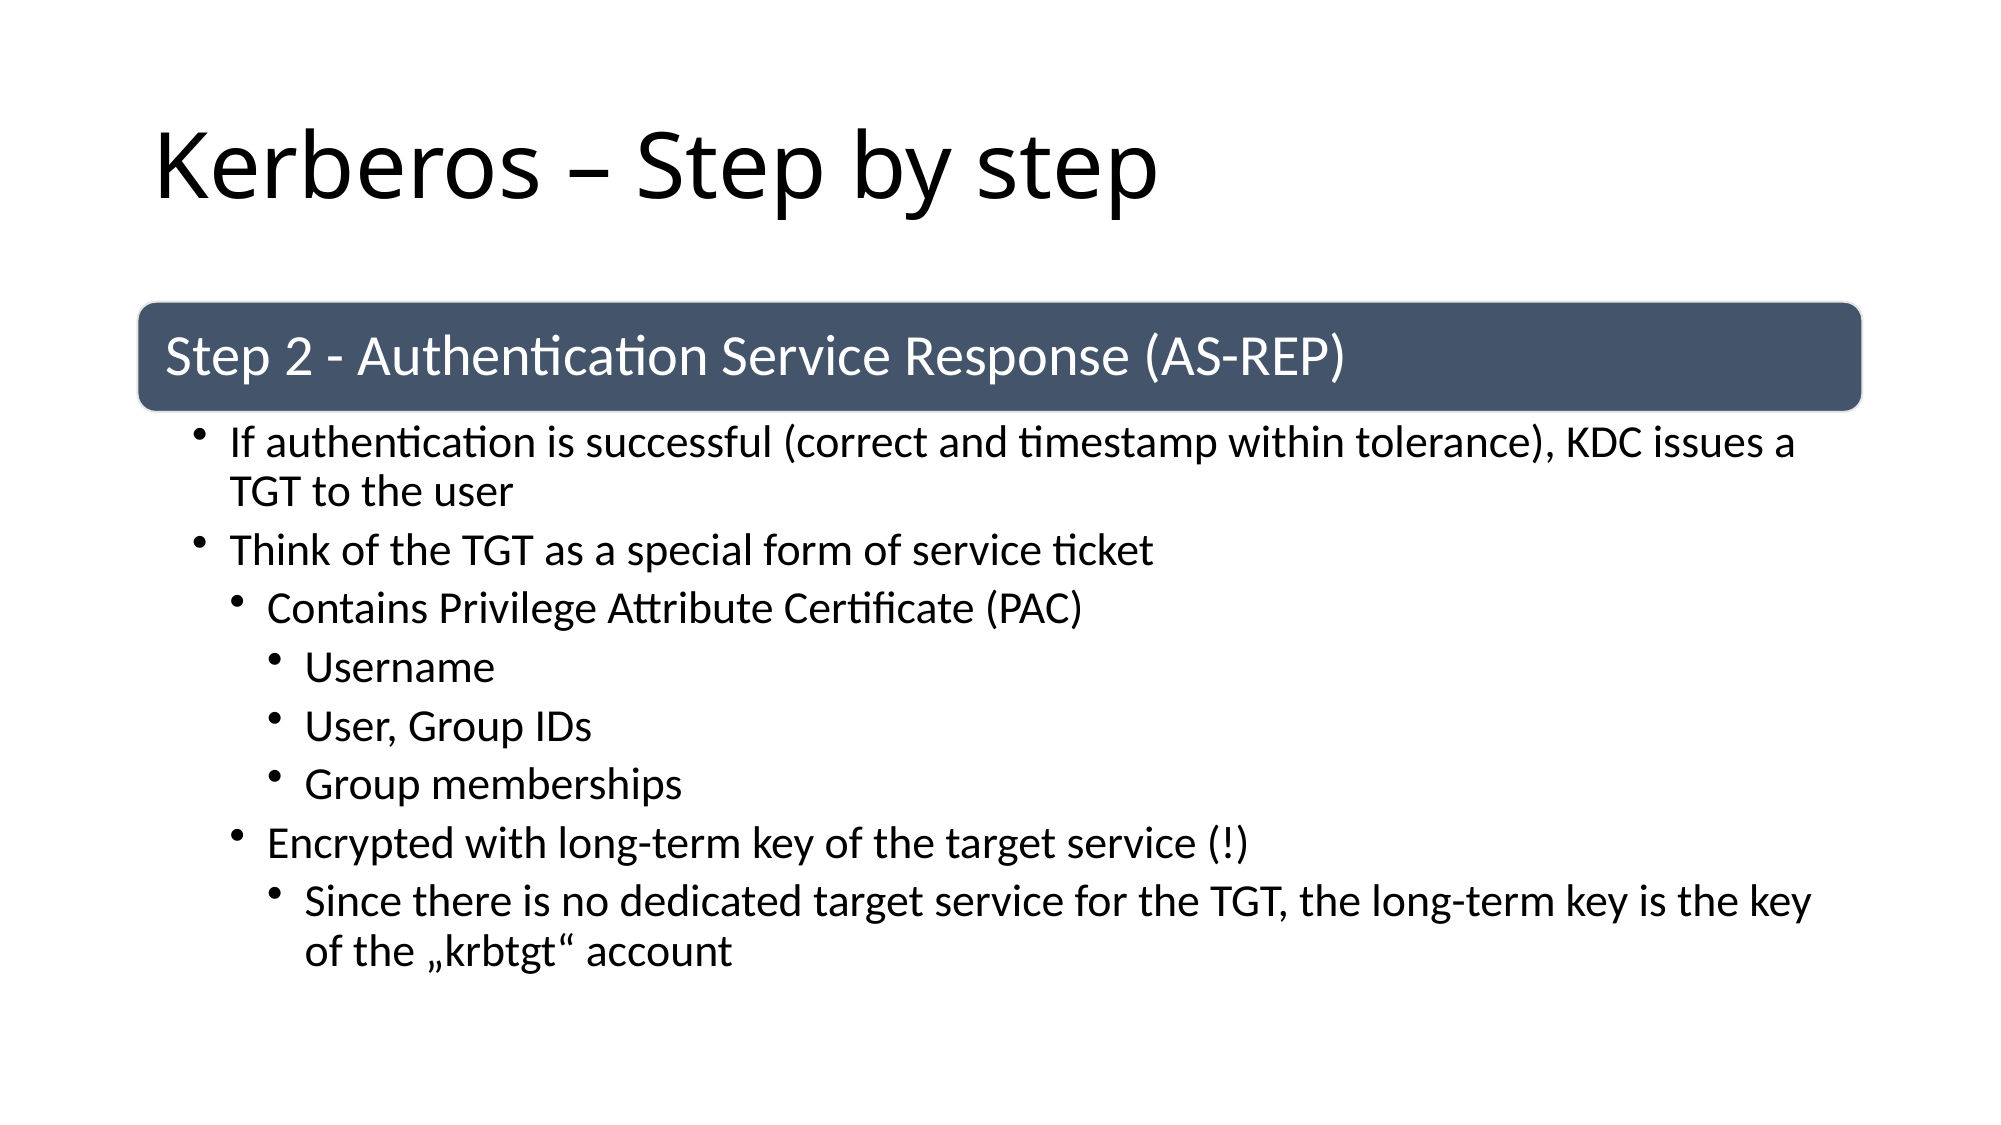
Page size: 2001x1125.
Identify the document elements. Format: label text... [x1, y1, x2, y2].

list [137, 299, 1863, 1014]
title Kerberos – Step by step [137, 59, 1863, 278]
